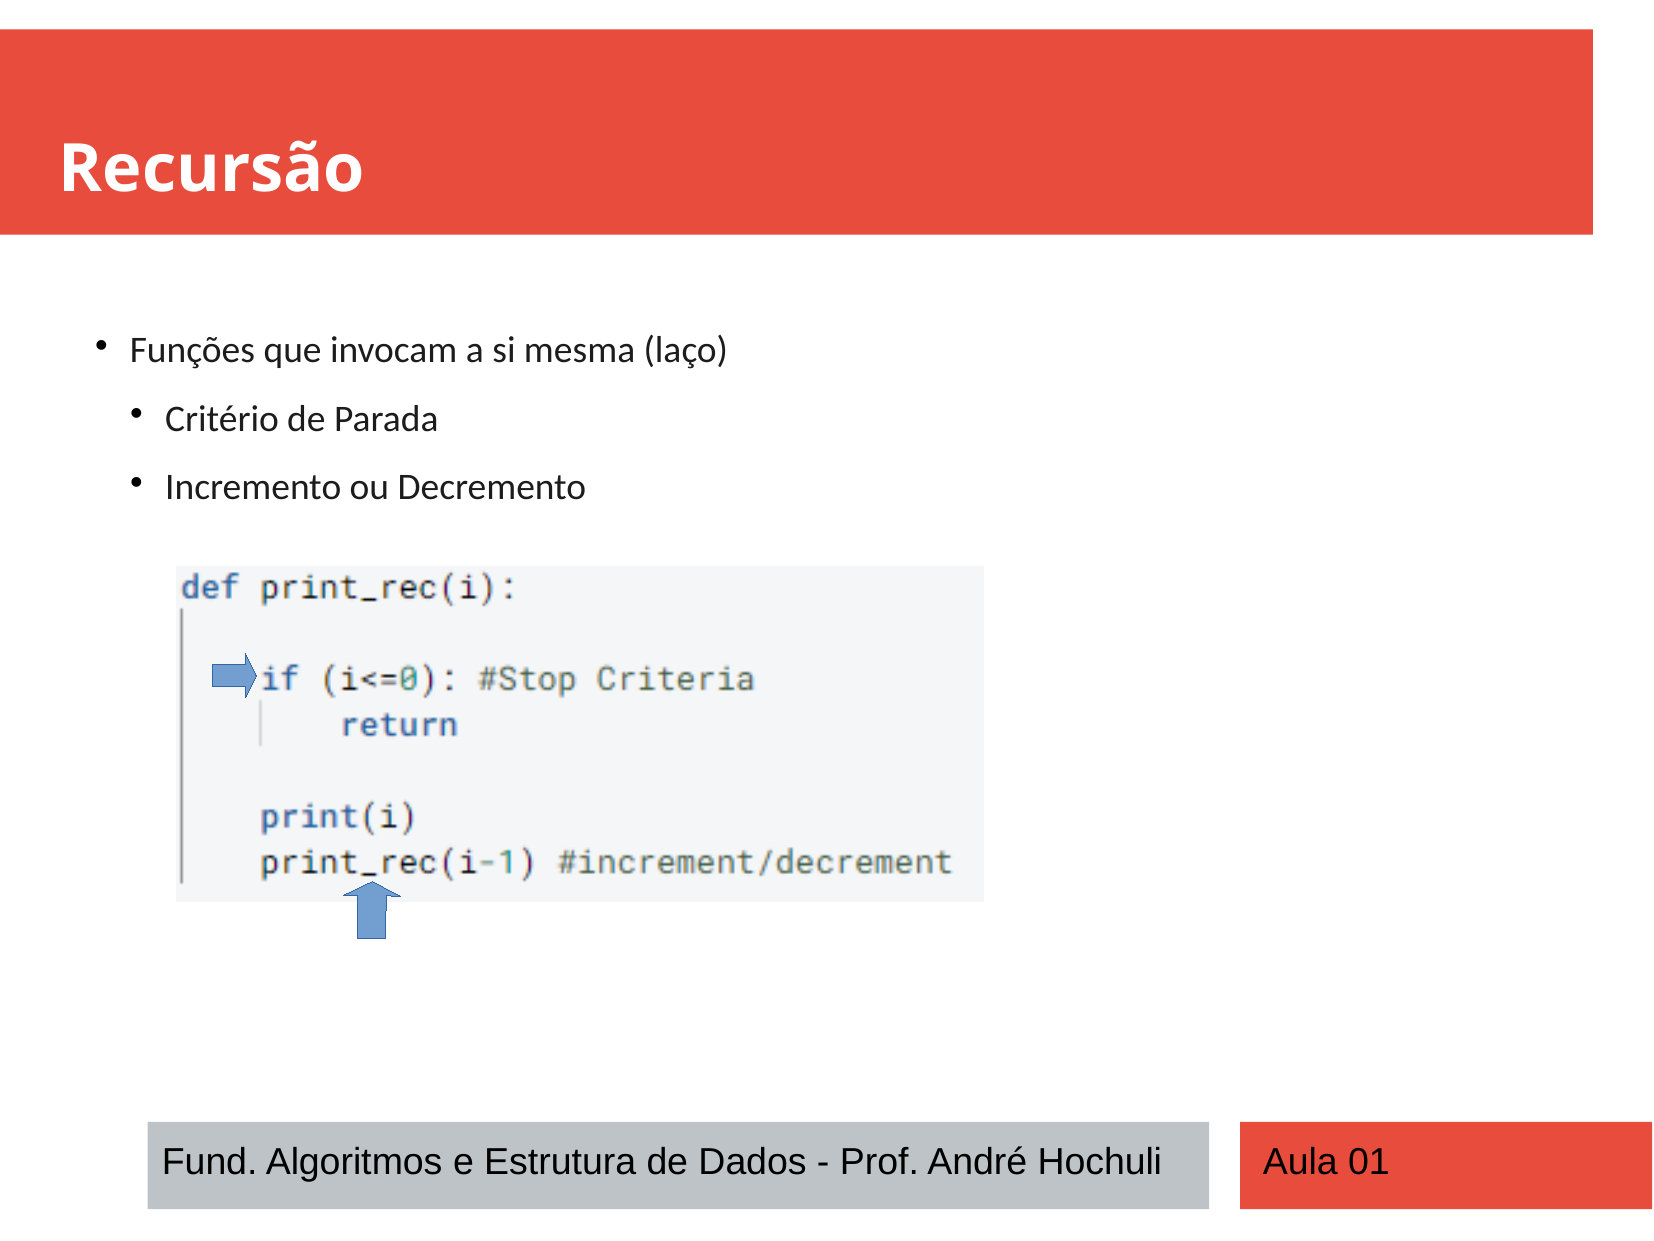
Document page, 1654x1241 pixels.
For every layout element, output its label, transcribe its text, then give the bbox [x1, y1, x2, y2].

text_box Aula 01 [1248, 1129, 1622, 1188]
text_box Fund. Algoritmos e Estrutura de Dados - Prof. André Hochuli [147, 1129, 1204, 1188]
text_box [357, 902, 387, 939]
picture [176, 566, 984, 902]
text_box Funções que invocam a si mesma (laço) Critério de Parada Incremento ou Decremento [58, 324, 1564, 1091]
text_box Recursão [58, 58, 1593, 206]
